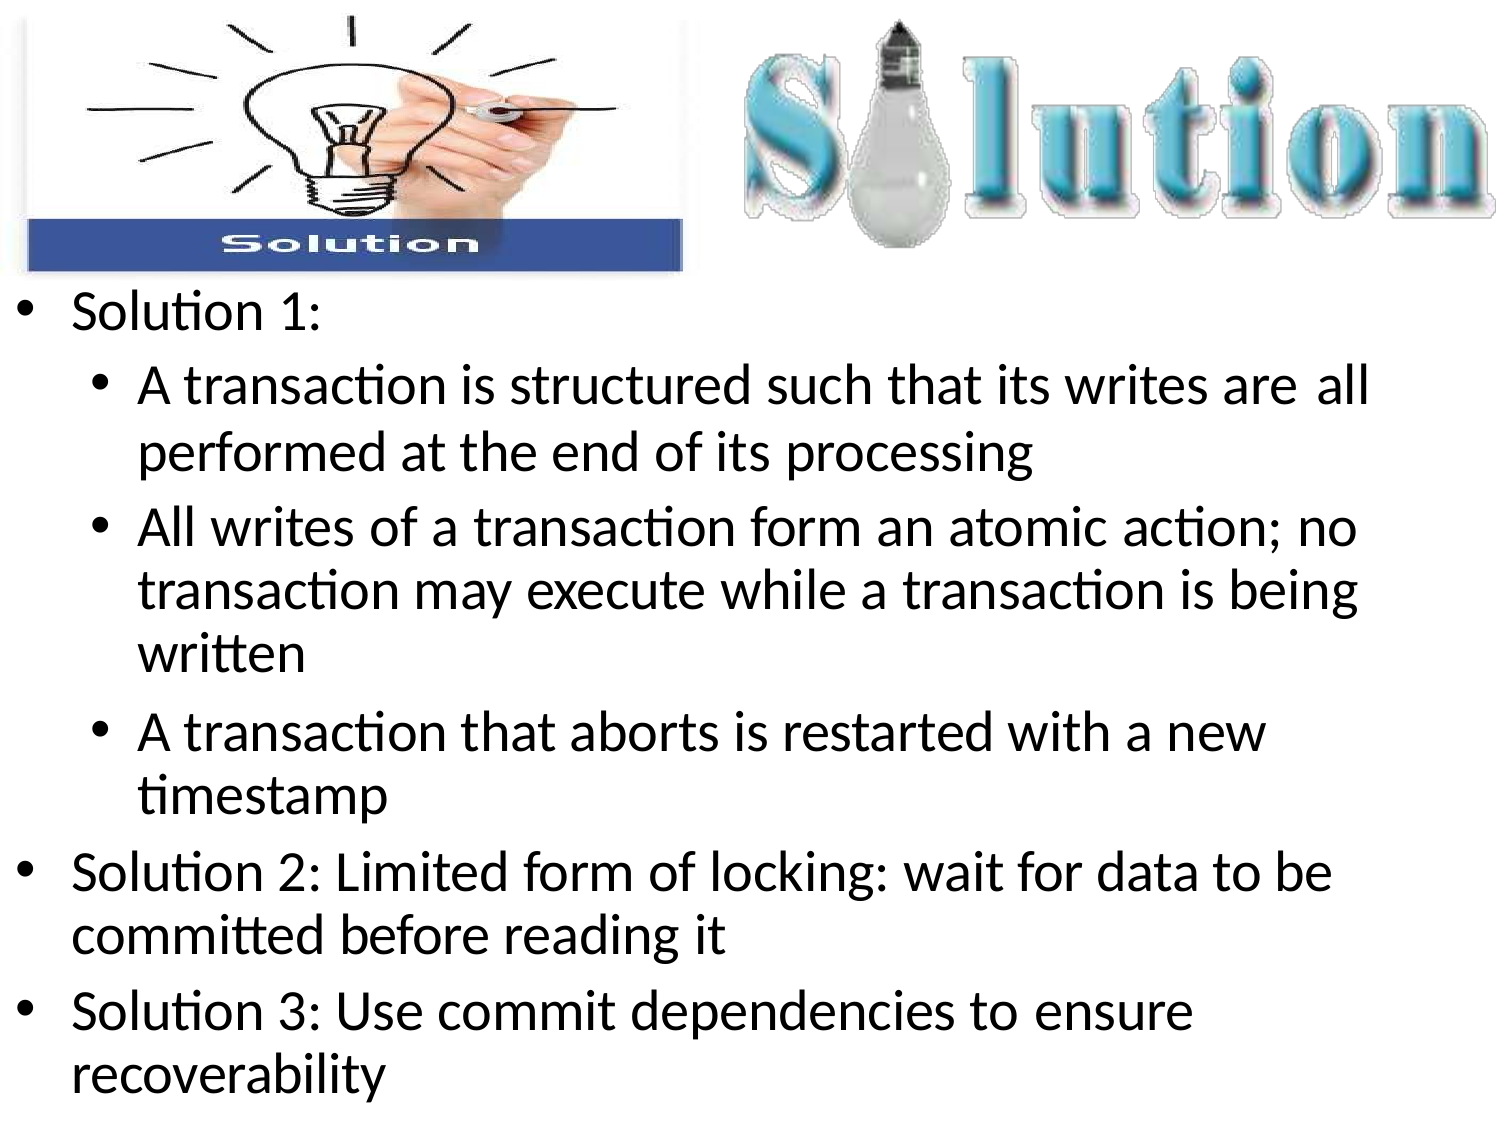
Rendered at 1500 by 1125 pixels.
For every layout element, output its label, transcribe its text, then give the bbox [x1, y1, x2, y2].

text_box Solution 1: A transaction is structured such that its writes are all performed at the end of its processing All writes of a transaction form an atomic action; no transaction may execute while a transaction is being written A transaction that aborts is restarted with a new timestamp Solution 2: Limited form of locking: wait for data to be committed before reading it Solution 3: Use commit dependencies to ensure [12, 263, 1382, 1042]
text_box [725, 0, 1500, 275]
text_box recoverability [69, 1048, 395, 1106]
text_box [0, 0, 713, 281]
